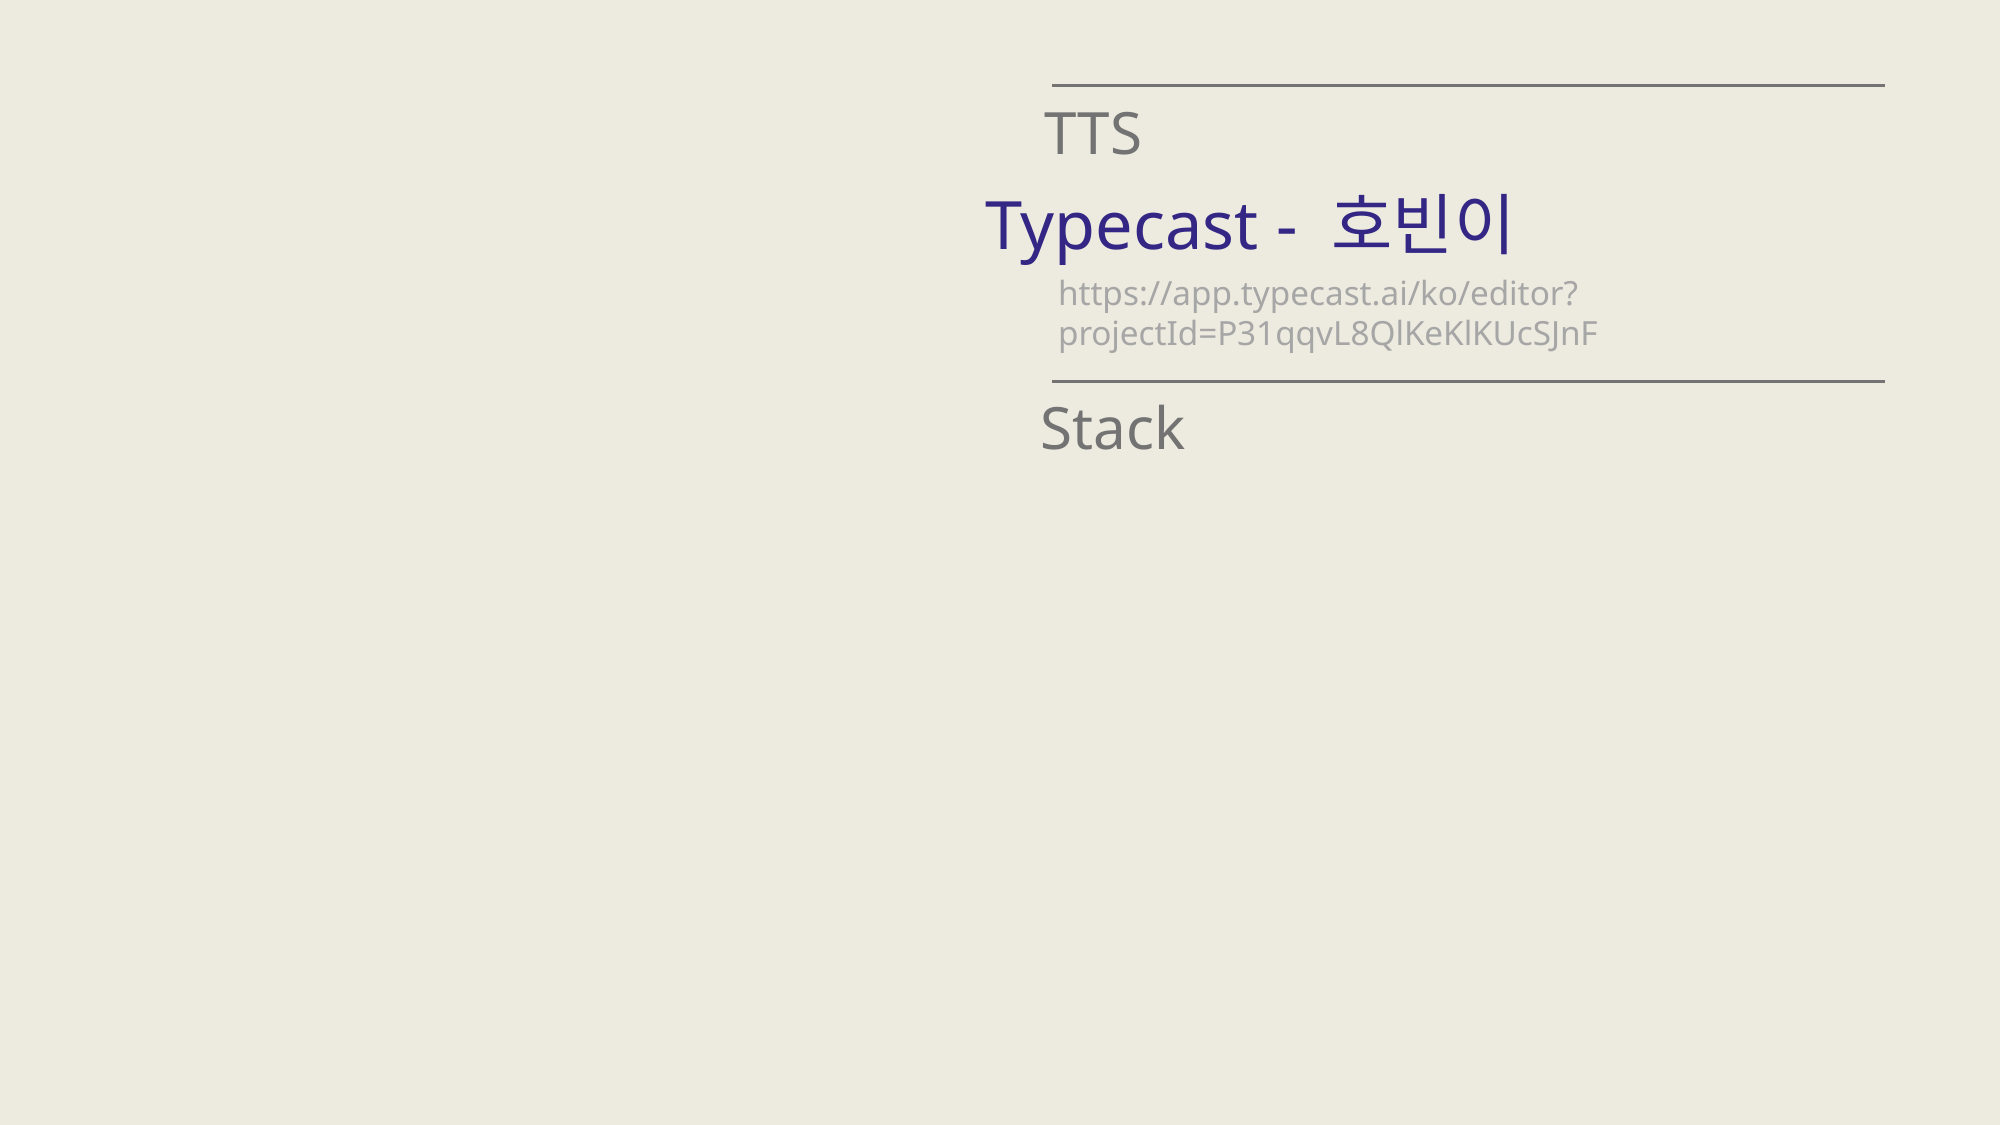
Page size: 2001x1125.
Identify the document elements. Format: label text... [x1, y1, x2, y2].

text_box Stack [1026, 383, 1201, 469]
text_box Typecast - 호빈이 [970, 175, 1531, 271]
text_box https://app.typecast.ai/ko/editor?projectId=P31qqvL8QlKeKlKUcSJnF [1043, 265, 2000, 360]
text_box TTS [1029, 88, 1158, 174]
